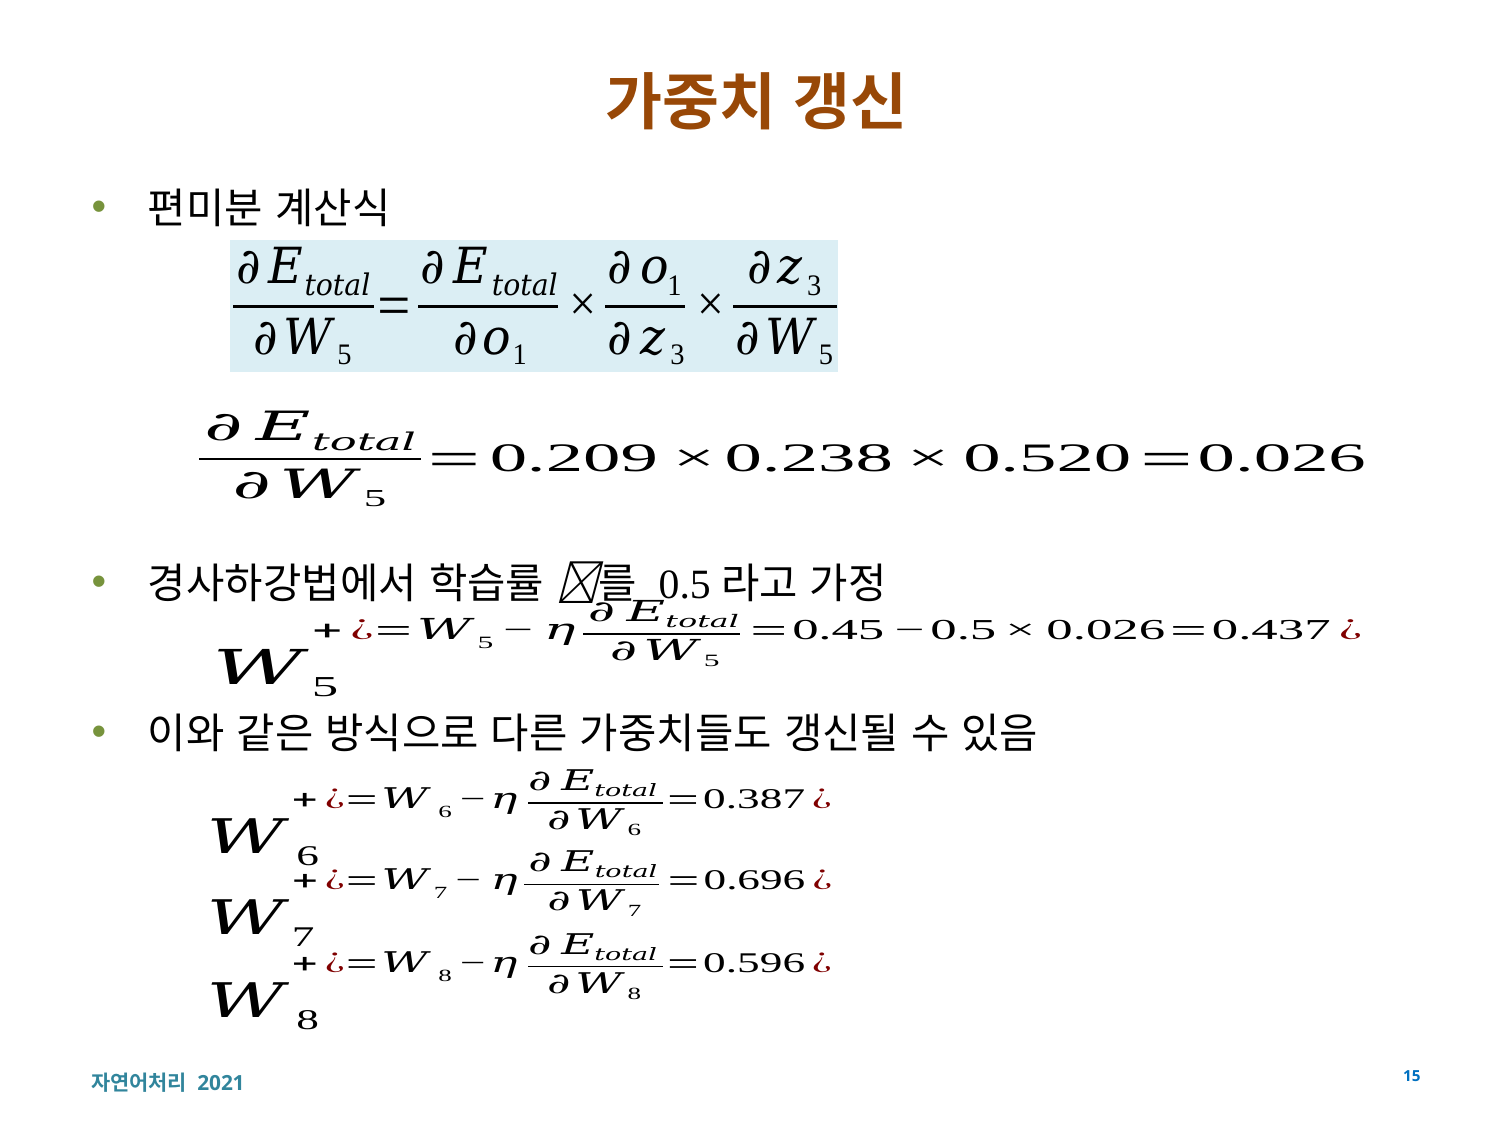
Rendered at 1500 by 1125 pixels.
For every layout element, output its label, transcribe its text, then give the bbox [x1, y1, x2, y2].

list 편미분 계산식 경사하강법에서 학습률 를 0.5라고 가정 이와 같은 방식으로 다른 가중치들도 갱신될 수 있음 [76, 148, 1437, 481]
title 가중치 갱신 [76, 54, 1437, 145]
